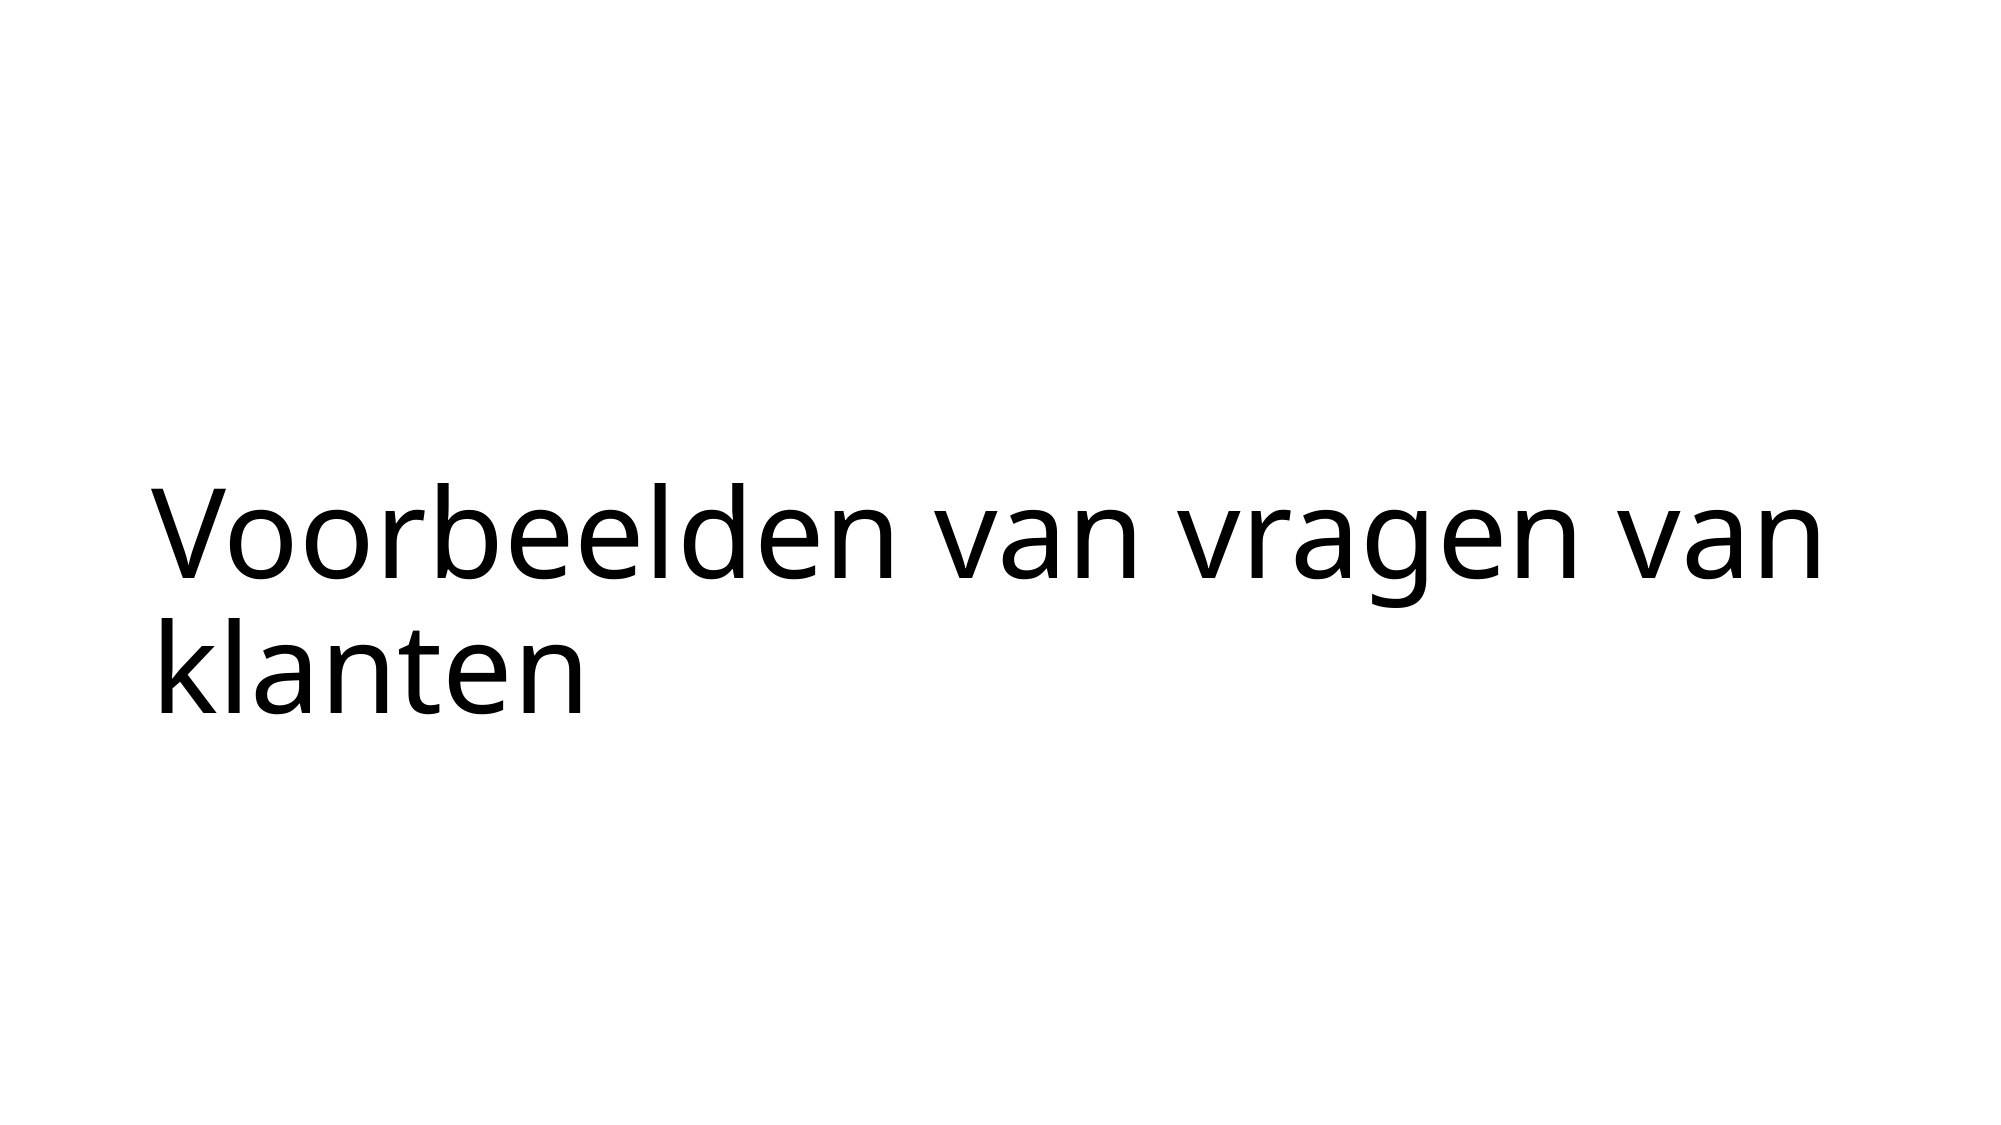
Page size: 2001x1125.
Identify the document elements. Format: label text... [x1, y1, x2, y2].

title Voorbeelden van vragen van klanten [136, 280, 1862, 749]
